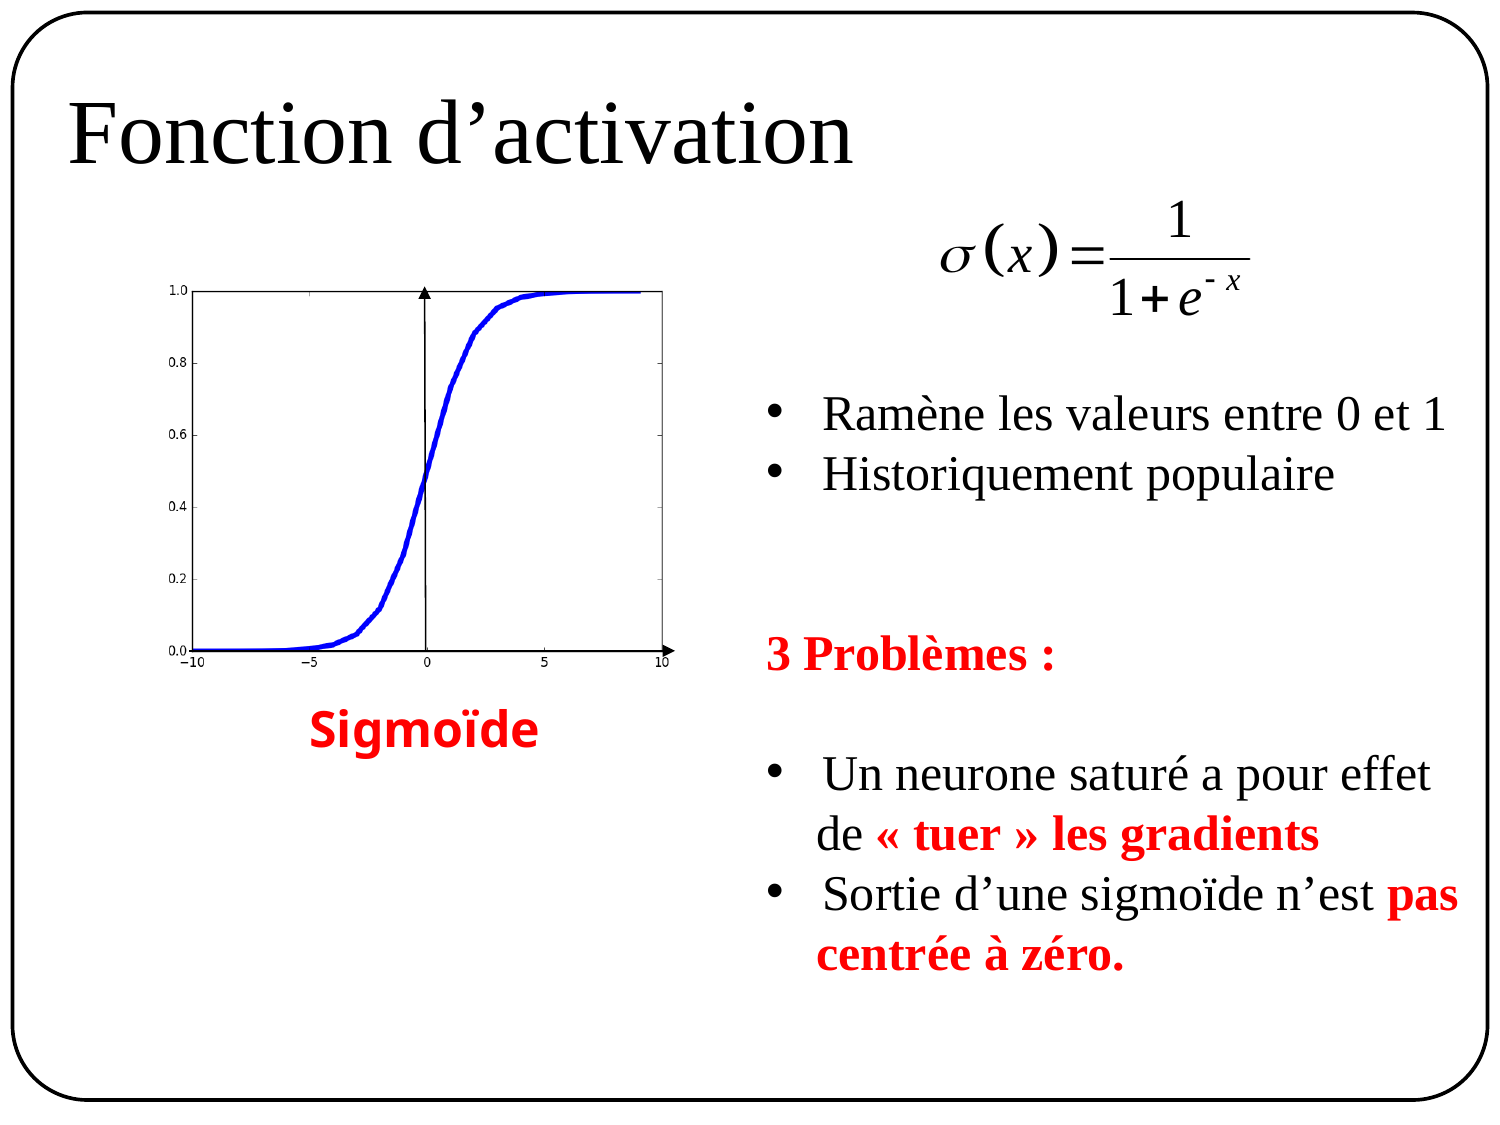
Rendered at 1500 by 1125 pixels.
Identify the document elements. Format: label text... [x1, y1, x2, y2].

title Fonction d’activation [52, 33, 1328, 222]
text_box Ramène les valeurs entre 0 et 1 Historiquement populaire 3 Problèmes : Un neurone saturé a pour effet de « tuer » les gradients Sortie d’une sigmoïde n’est pas centrée à zéro. [751, 372, 1475, 988]
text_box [932, 185, 1261, 328]
text_box Sigmoïde [294, 704, 556, 766]
picture [115, 246, 722, 696]
